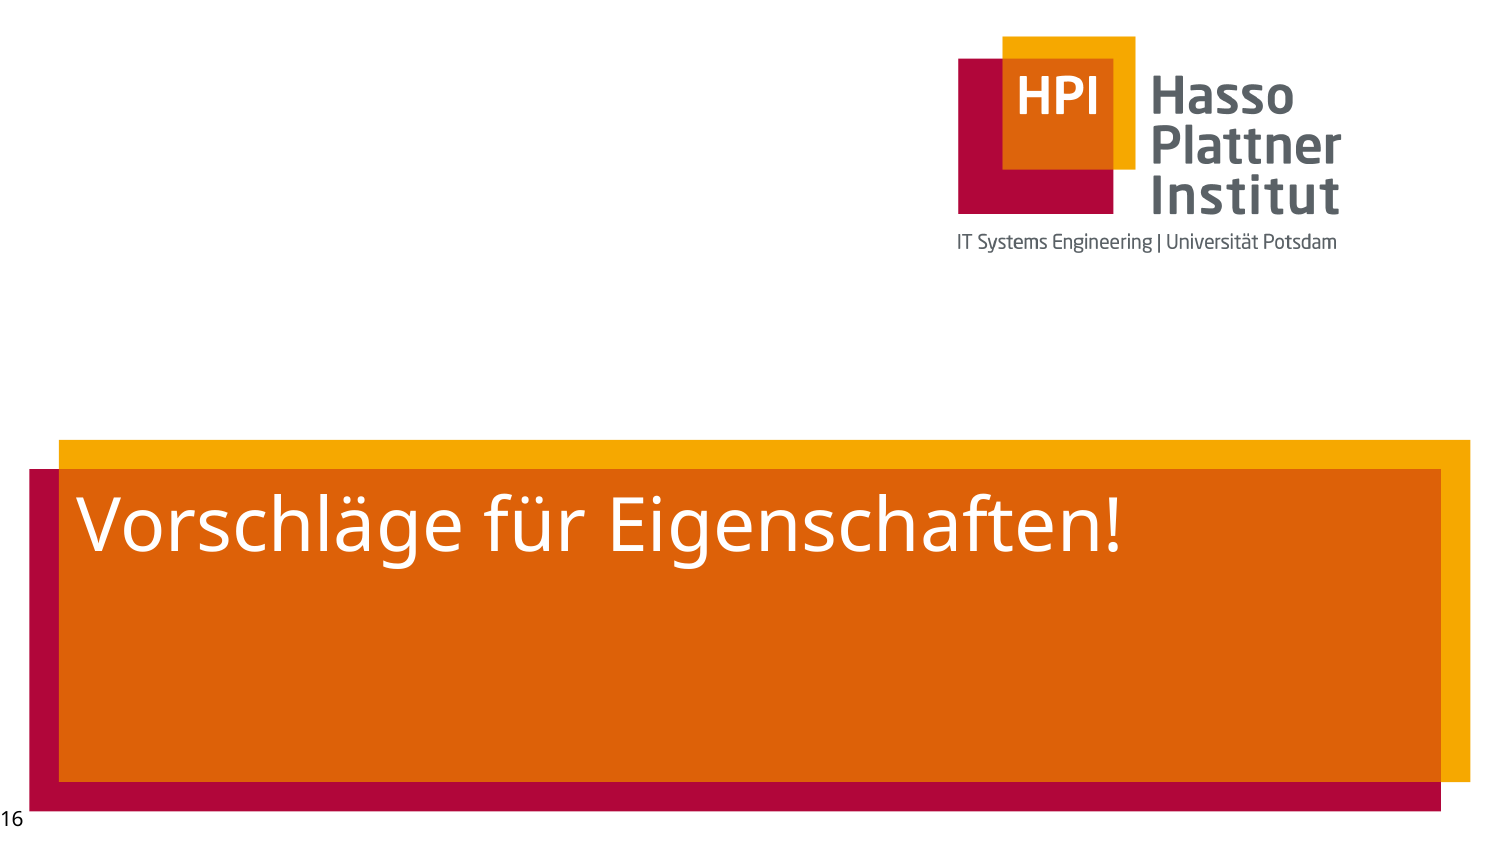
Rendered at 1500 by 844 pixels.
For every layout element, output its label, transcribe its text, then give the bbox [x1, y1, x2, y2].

picture [953, 29, 1350, 256]
title Vorschläge für Eigenschaften! [76, 469, 1428, 635]
slide_number 16 [0, 805, 36, 836]
